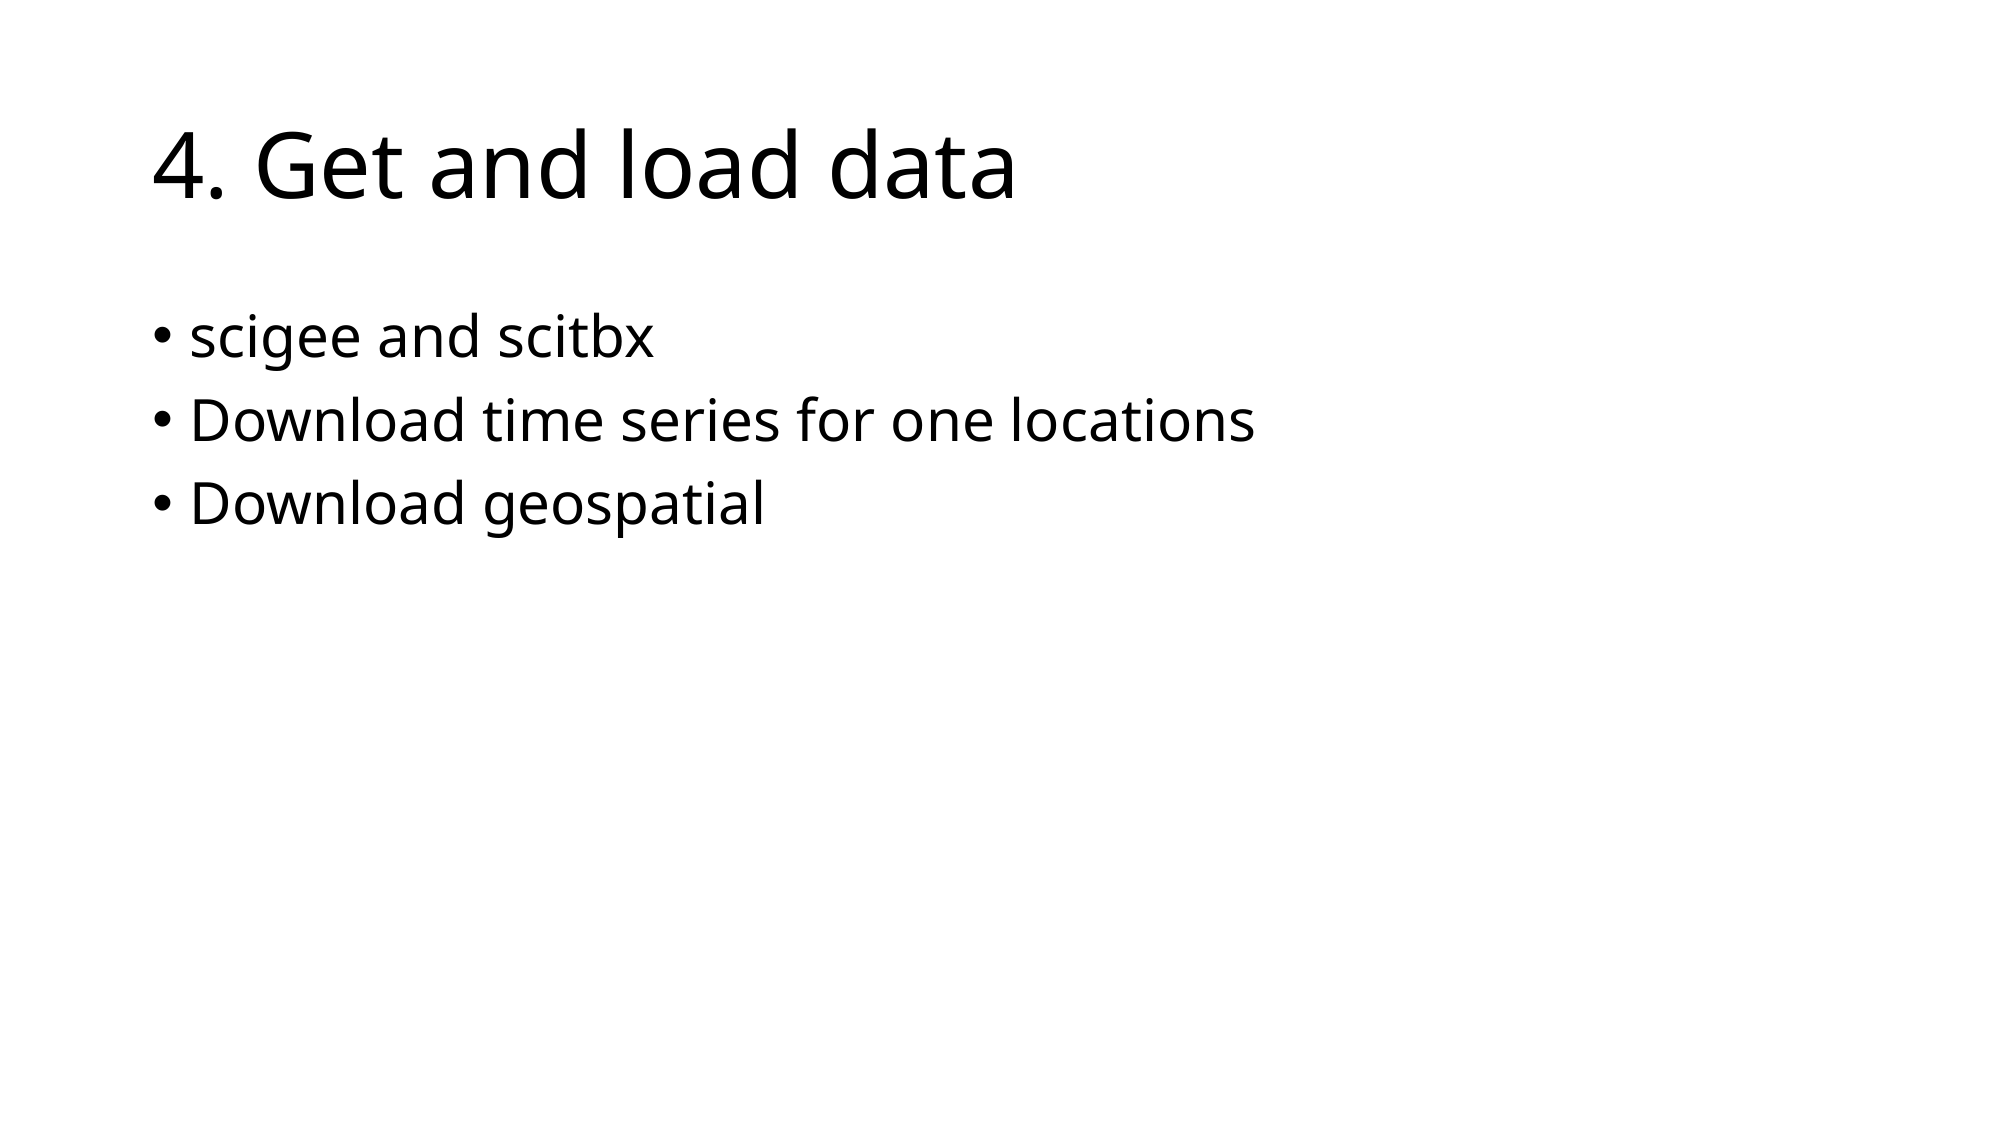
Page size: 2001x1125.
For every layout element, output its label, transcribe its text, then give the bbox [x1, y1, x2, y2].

list scigee and scitbx Download time series for one locations Download geospatial [137, 299, 1863, 1014]
title 4. Get and load data [137, 59, 1863, 278]
